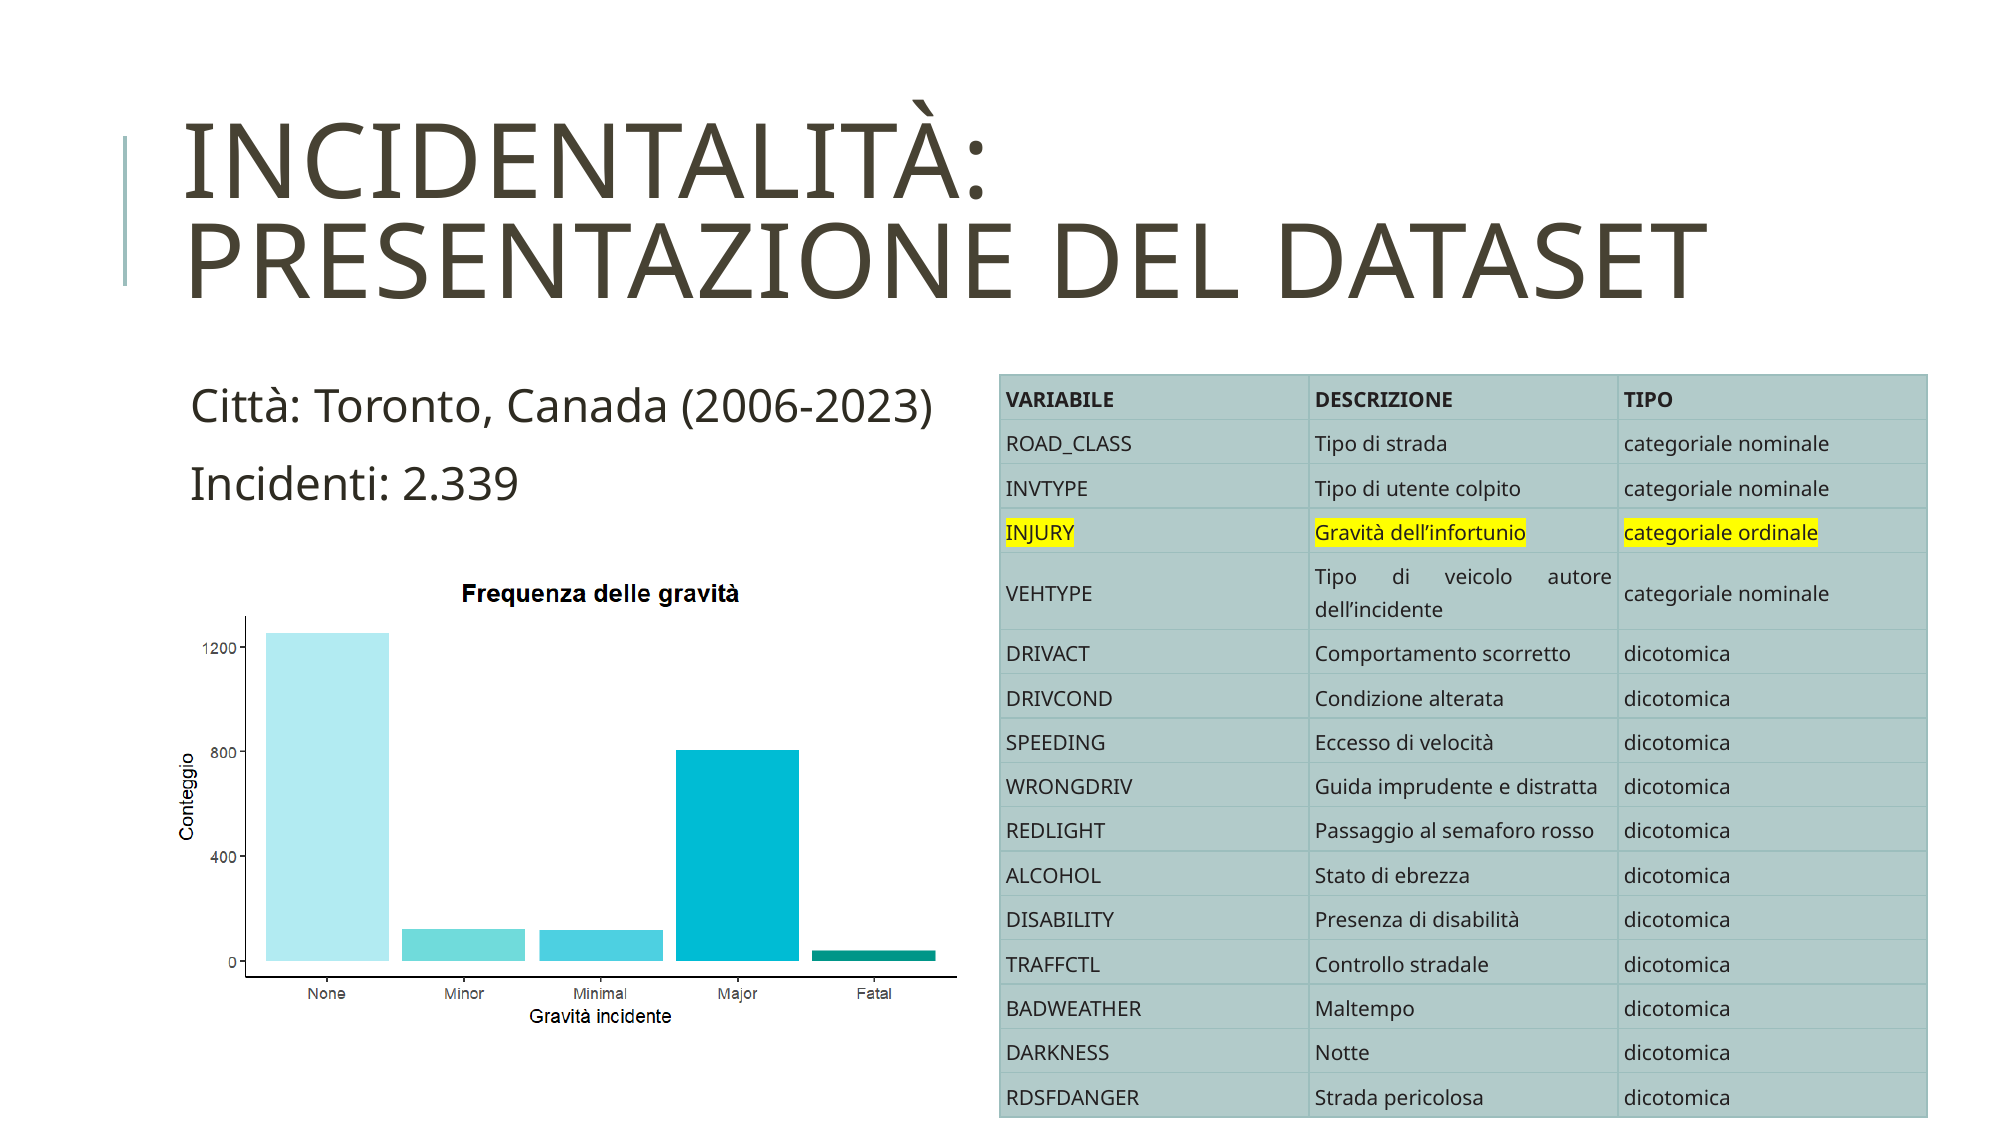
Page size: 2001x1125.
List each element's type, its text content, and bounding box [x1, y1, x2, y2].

table_cell dicotomica [1619, 1073, 1926, 1116]
table_cell Tipo di veicolo autore dell’incidente [1310, 553, 1617, 629]
table_cell dicotomica [1619, 985, 1926, 1028]
table_cell SPEEDING [1001, 719, 1308, 762]
table_cell Strada pericolosa [1310, 1073, 1617, 1116]
table_cell Maltempo [1310, 985, 1617, 1028]
table_header VARIABILE [1001, 376, 1308, 419]
table_cell dicotomica [1619, 674, 1926, 717]
table_cell categoriale nominale [1619, 420, 1926, 463]
title Incidentalità: Presentazione del Dataset [168, 96, 1763, 342]
table_cell BADWEATHER [1001, 985, 1308, 1028]
table_header DESCRIZIONE [1310, 376, 1617, 419]
table_cell Eccesso di velocità [1310, 719, 1617, 762]
table_cell Tipo di strada [1310, 420, 1617, 463]
table_cell dicotomica [1619, 896, 1926, 939]
table_cell RDSFDANGER [1001, 1073, 1308, 1116]
table_cell dicotomica [1619, 807, 1926, 850]
table_cell DARKNESS [1001, 1029, 1308, 1072]
table_cell Controllo stradale [1310, 940, 1617, 983]
table_cell categoriale nominale [1619, 553, 1926, 629]
table_cell dicotomica [1619, 1029, 1926, 1072]
table_cell INVTYPE [1001, 464, 1308, 507]
table_cell categoriale ordinale [1619, 509, 1926, 552]
table_cell ALCOHOL [1001, 852, 1308, 895]
table_cell WRONGDRIV [1001, 763, 1308, 806]
table_cell DRIVCOND [1001, 674, 1308, 717]
table_cell Stato di ebrezza [1310, 852, 1617, 895]
table_cell Gravità dell’infortunio [1310, 509, 1617, 552]
table_cell dicotomica [1619, 630, 1926, 673]
table_cell dicotomica [1619, 719, 1926, 762]
table_cell Condizione alterata [1310, 674, 1617, 717]
table_cell Passaggio al semaforo rosso [1310, 807, 1617, 850]
table_cell Presenza di disabilità [1310, 896, 1617, 939]
table_cell Tipo di utente colpito [1310, 464, 1617, 507]
table_cell INJURY [1001, 509, 1308, 552]
table_cell DRIVACT [1001, 630, 1308, 673]
table_cell categoriale nominale [1619, 464, 1926, 507]
table_cell dicotomica [1619, 940, 1926, 983]
table_cell DISABILITY [1001, 896, 1308, 939]
table_cell TRAFFCTL [1001, 940, 1308, 983]
table_cell Guida imprudente e distratta [1310, 763, 1617, 806]
table_cell VEHTYPE [1001, 553, 1308, 629]
picture [168, 573, 966, 1036]
table_cell dicotomica [1619, 852, 1926, 895]
table_cell ROAD_CLASS [1001, 420, 1308, 463]
table_header TIPO [1619, 376, 1926, 419]
table_cell dicotomica [1619, 763, 1926, 806]
list Città: Toronto, Canada (2006-2023) Incidenti: 2.339 [168, 375, 999, 1035]
table_cell Comportamento scorretto [1310, 630, 1617, 673]
table_cell Notte [1310, 1029, 1617, 1072]
table_cell REDLIGHT [1001, 807, 1308, 850]
